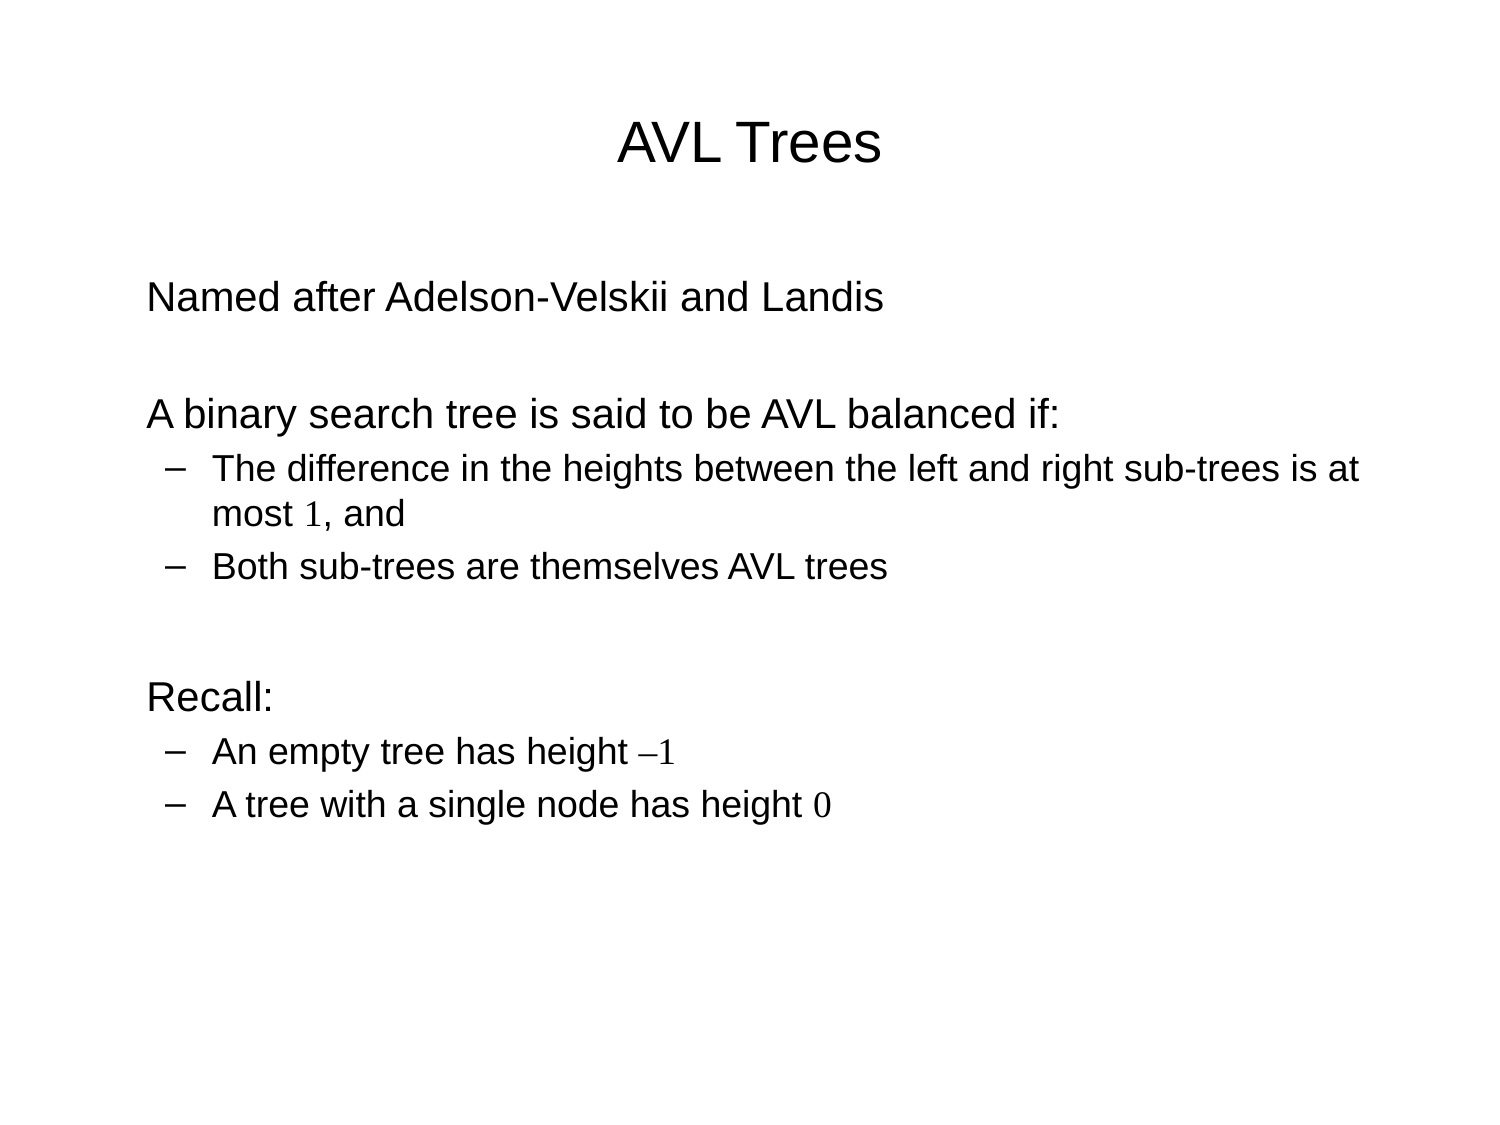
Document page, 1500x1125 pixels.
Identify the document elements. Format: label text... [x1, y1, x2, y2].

title AVL Trees [74, 44, 1426, 233]
list Named after Adelson-Velskii and Landis A binary search tree is said to be AVL balanced if: The difference in the heights between the left and right sub-trees is at most 1, and Both sub-trees are themselves AVL trees Recall: An empty tree has height –1 A tree with a single node has height 0 [74, 262, 1426, 1006]
